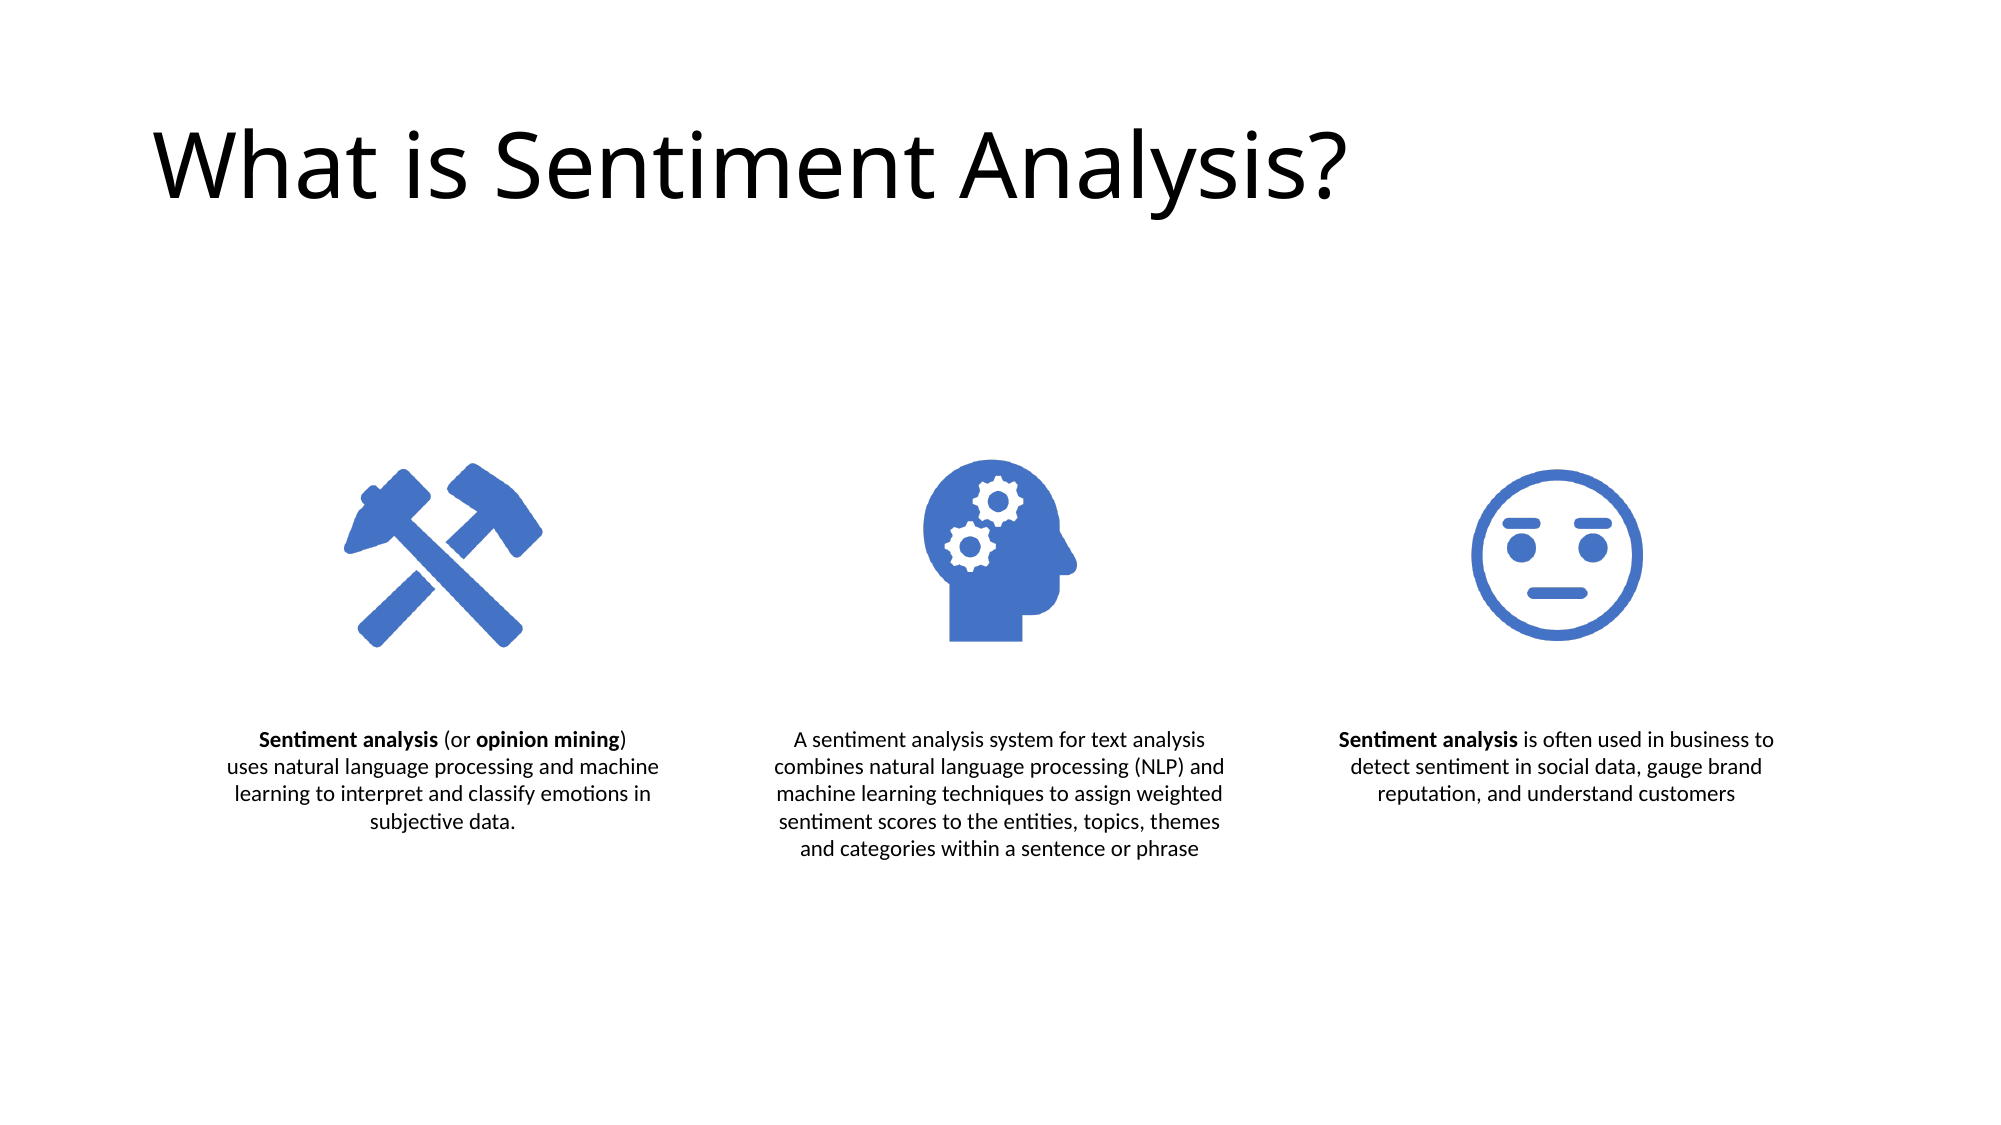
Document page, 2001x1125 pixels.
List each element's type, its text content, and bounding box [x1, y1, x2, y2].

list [137, 299, 1863, 1014]
title What is Sentiment Analysis? [137, 59, 1863, 278]
